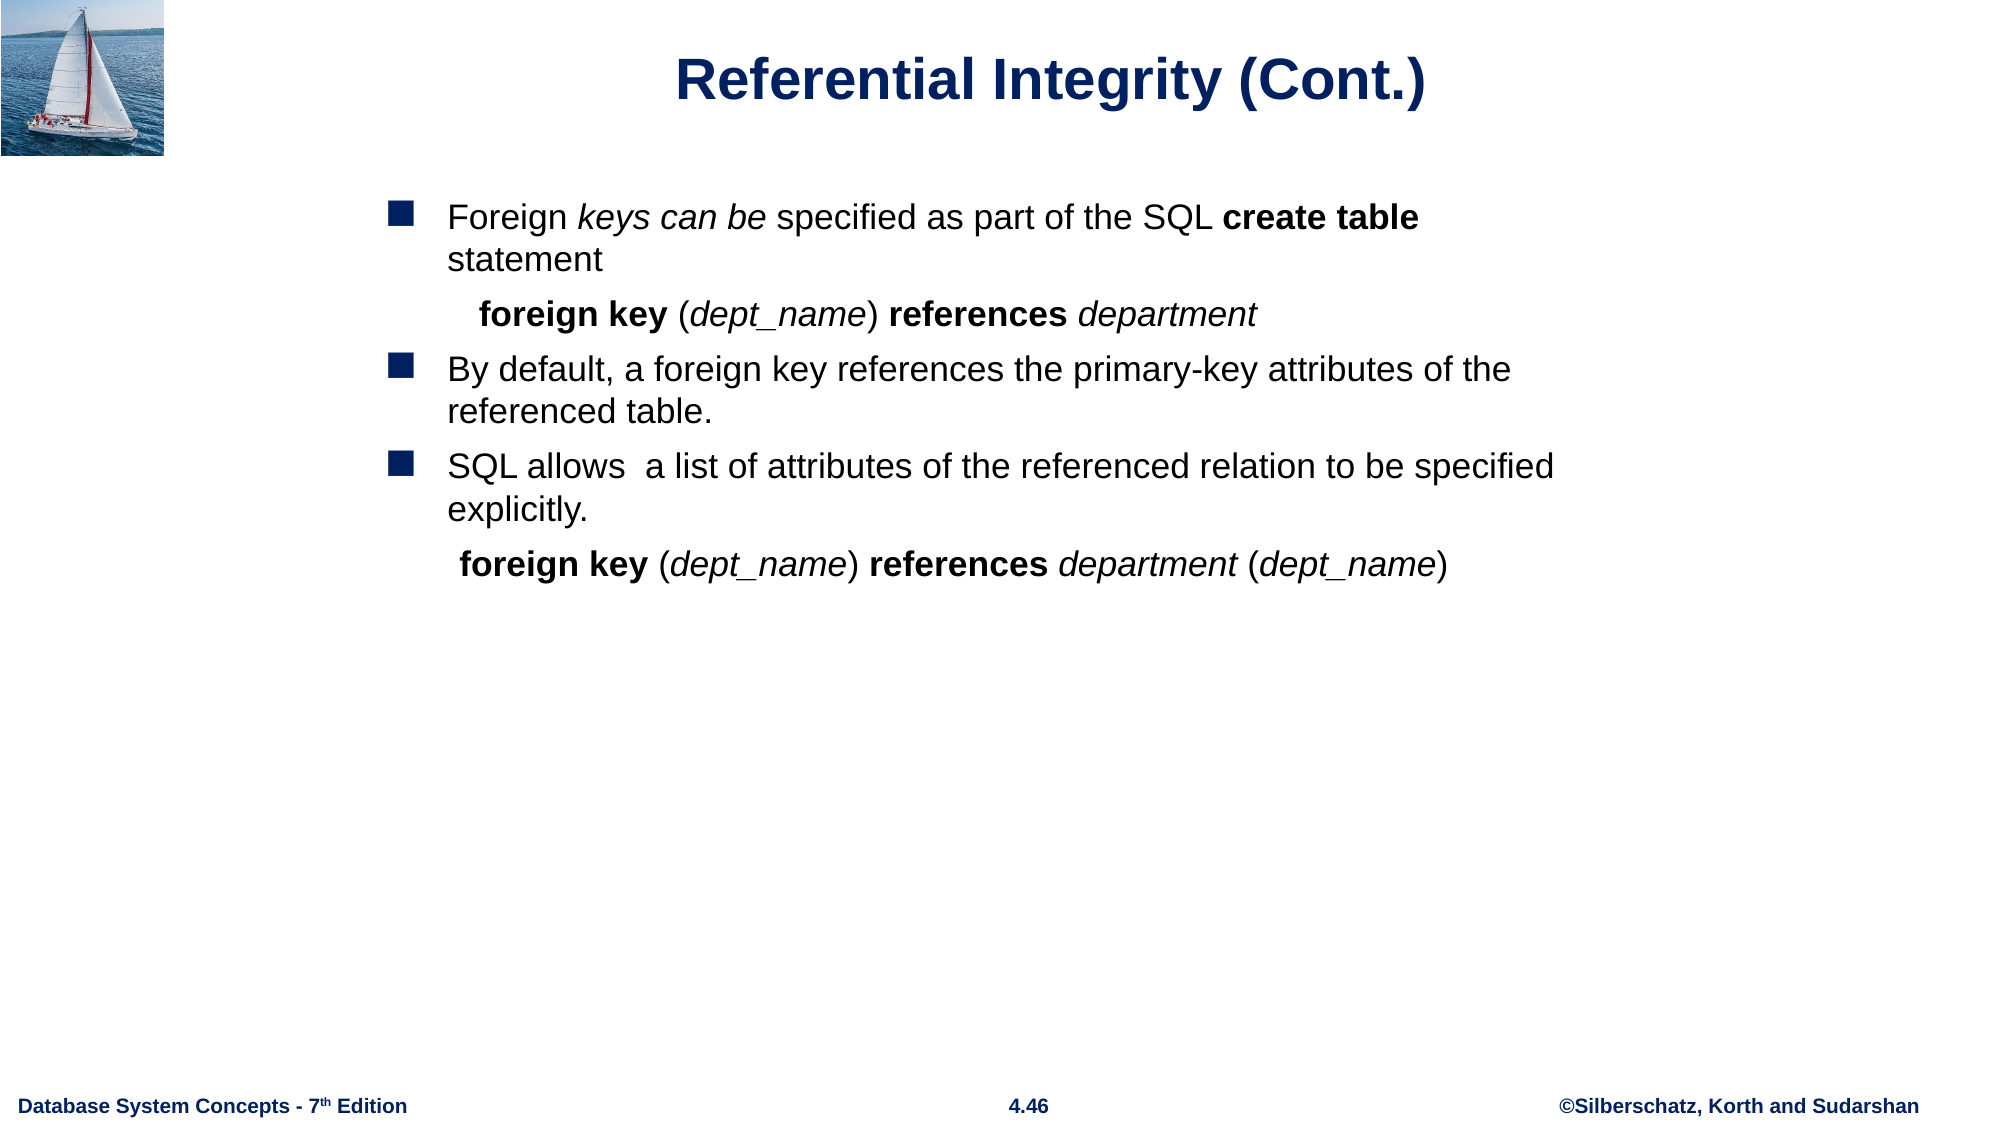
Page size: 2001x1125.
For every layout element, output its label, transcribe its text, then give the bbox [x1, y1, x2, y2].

picture [1, 0, 164, 156]
list Foreign keys can be specified as part of the SQL create table statement foreign key (dept_name) references department By default, a foreign key references the primary-key attributes of the referenced table. SQL allows a list of attributes of the referenced relation to be specified explicitly. foreign key (dept_name) references department (dept_name) [376, 186, 1600, 784]
title Referential Integrity (Cont.) [167, 18, 1935, 120]
